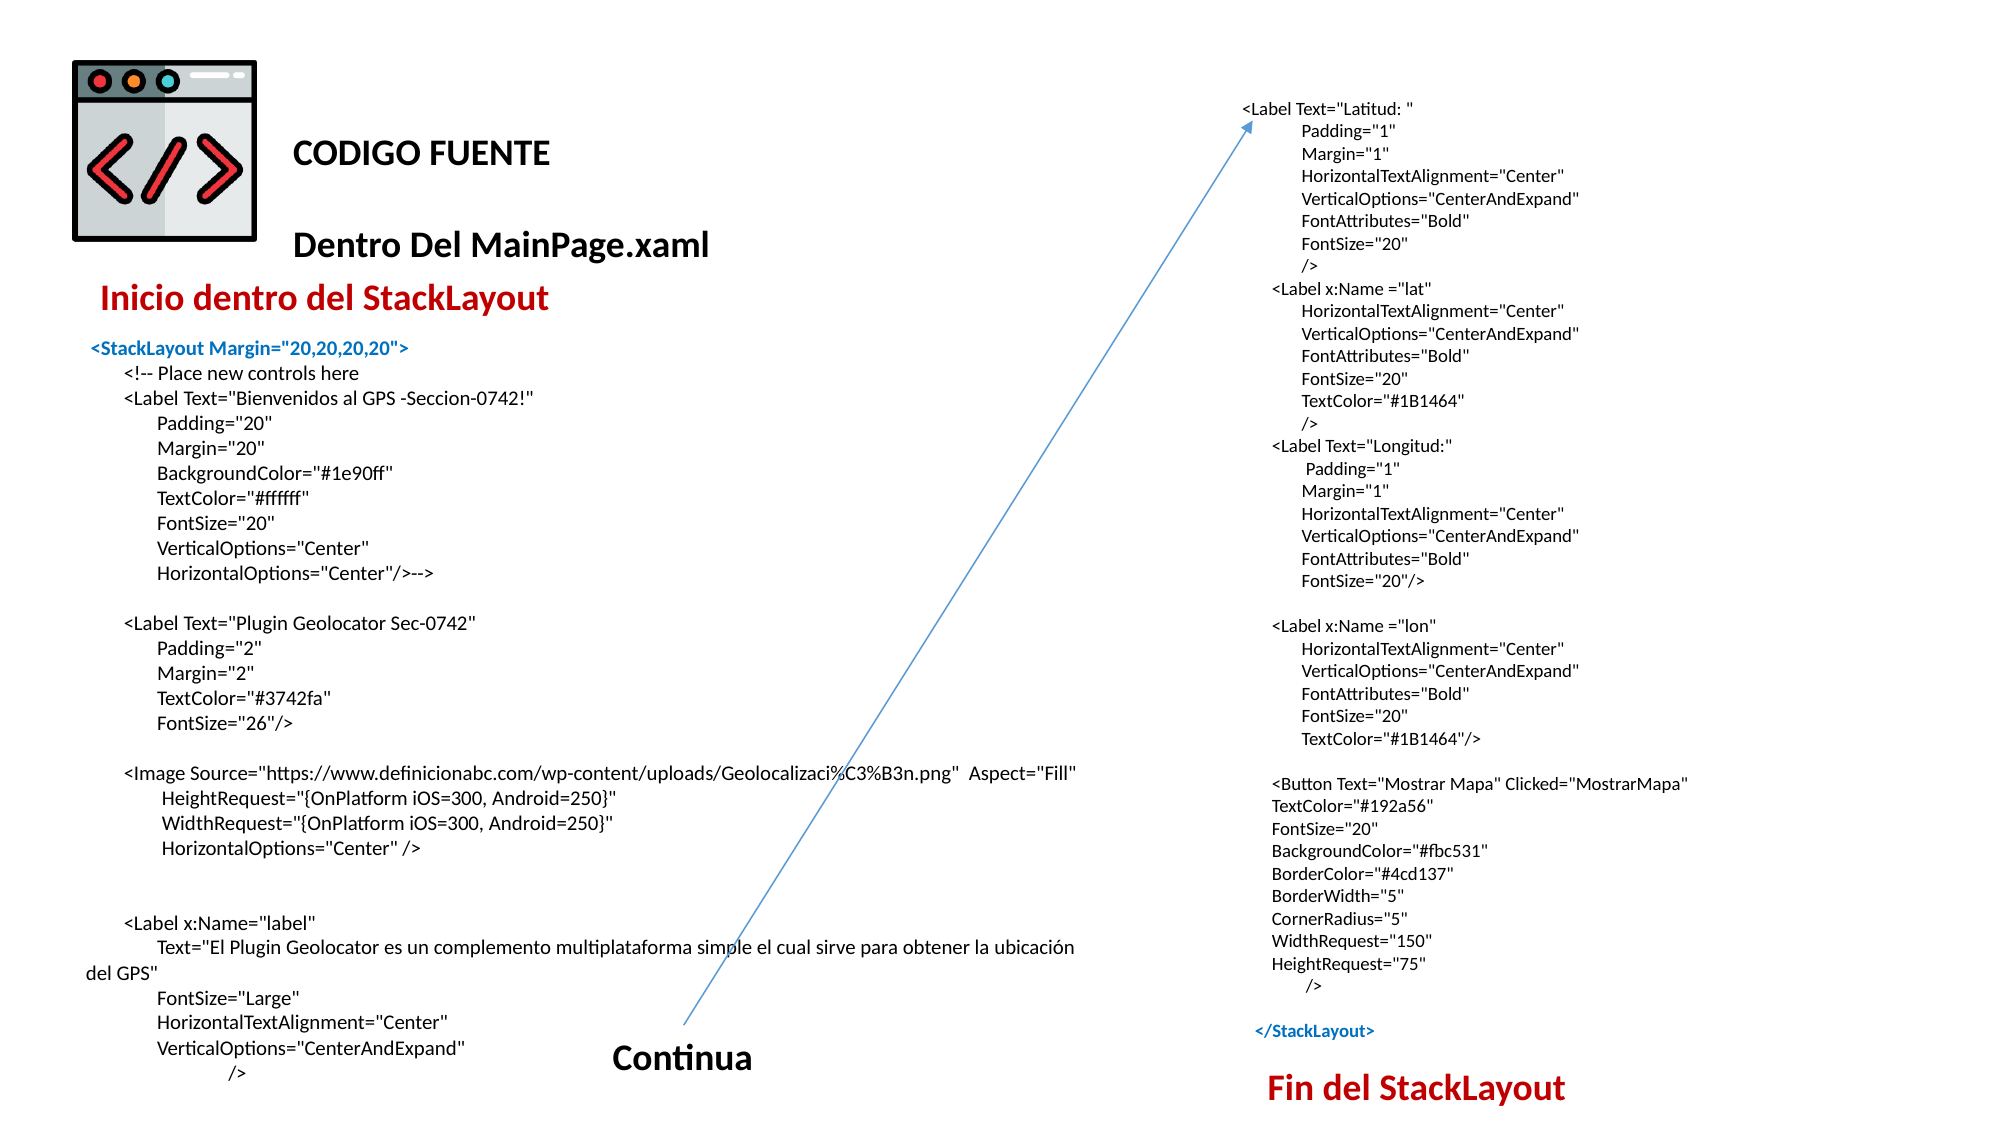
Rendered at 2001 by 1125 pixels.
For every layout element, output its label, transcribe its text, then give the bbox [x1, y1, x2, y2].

text_box <Label Text="Latitud: " Padding="1" Margin="1" HorizontalTextAlignment="Center" VerticalOptions="CenterAndExpand" FontAttributes="Bold" FontSize="20" /> <Label x:Name ="lat" HorizontalTextAlignment="Center" VerticalOptions="CenterAndExpand" FontAttributes="Bold" FontSize="20" TextColor="#1B1464" /> <Label Text="Longitud:" Padding="1" Margin="1" HorizontalTextAlignment="Center" VerticalOptions="CenterAndExpand" FontAttributes="Bold" FontSize="20"/> <Label x:Name ="lon" HorizontalTextAlignment="Center" VerticalOptions="CenterAndExpand" FontAttributes="Bold" FontSize="20" TextColor="#1B1464"/> <Button Text="Mostrar Mapa" Clicked="MostrarMapa" TextColor="#192a56" FontSize="20" BackgroundColor="#fbc531" BorderColor="#4cd137" BorderWidth="5" CornerRadius="5" WidthRequest="150" HeightRequest="75" /> </StackLayout> [1222, 88, 1891, 1059]
text_box Inicio dentro del StackLayout [85, 265, 569, 327]
text_box Fin del StackLayout [1252, 1055, 1584, 1116]
text_box Continua [597, 1025, 770, 1086]
text_box CODIGO FUENTE [278, 120, 569, 182]
text_box Dentro Del MainPage.xaml [278, 212, 678, 273]
text_box <StackLayout Margin="20,20,20,20"> <!-- Place new controls here <Label Text="Bienvenidos al GPS -Seccion-0742!" Padding="20" Margin="20" BackgroundColor="#1e90ff" TextColor="#ffffff" FontSize="20" VerticalOptions="Center" HorizontalOptions="Center"/>--> <Label Text="Plugin Geolocator Sec-0742" Padding="2" Margin="2" TextColor="#3742fa" FontSize="26"/> <Image Source="https://www.definicionabc.com/wp-content/uploads/Geolocalizaci%C3%B3n.png" Aspect="Fill" HeightRequest="{OnPlatform iOS=300, Android=250}" WidthRequest="{OnPlatform iOS=300, Android=250}" HorizontalOptions="Center" /> <Label x:Name="label" Text="El Plugin Geolocator es un complemento multiplataforma simple el cual sirve para obtener la ubicación del GPS" FontSize="Large" HorizontalTextAlignment="Center" VerticalOptions="CenterAndExpand" /> [70, 327, 1100, 1125]
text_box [683, 120, 1253, 1026]
picture [72, 58, 257, 243]
